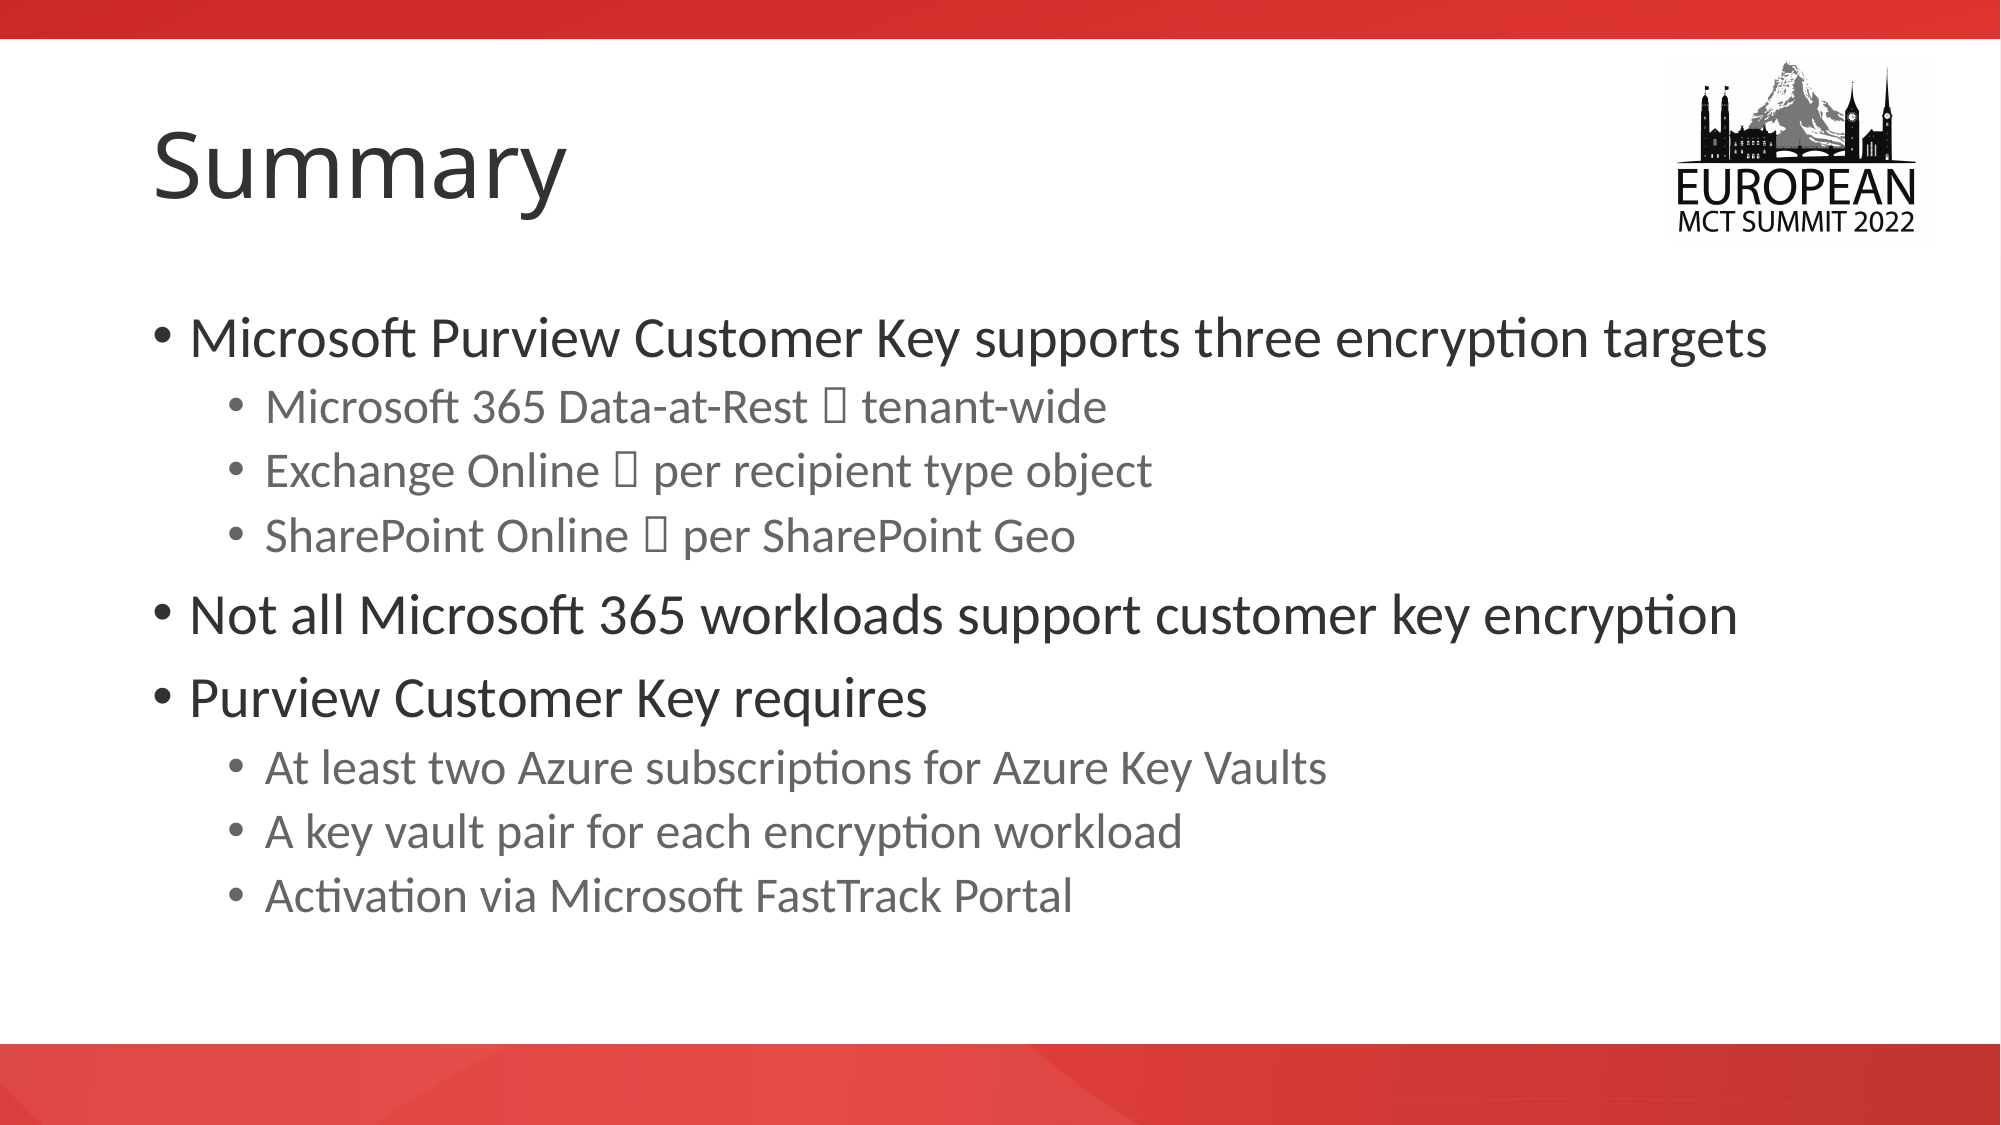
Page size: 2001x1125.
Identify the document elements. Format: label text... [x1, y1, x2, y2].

list Microsoft Purview Customer Key supports three encryption targets Microsoft 365 Data-at-Rest  tenant-wide Exchange Online  per recipient type object SharePoint Online  per SharePoint Geo Not all Microsoft 365 workloads support customer key encryption Purview Customer Key requires At least two Azure subscriptions for Azure Key Vaults A key vault pair for each encryption workload Activation via Microsoft FastTrack Portal [137, 299, 1863, 1014]
picture [1670, 59, 1932, 243]
picture [0, 0, 2001, 39]
title Summary [137, 59, 1597, 278]
picture [0, 1044, 2001, 1125]
